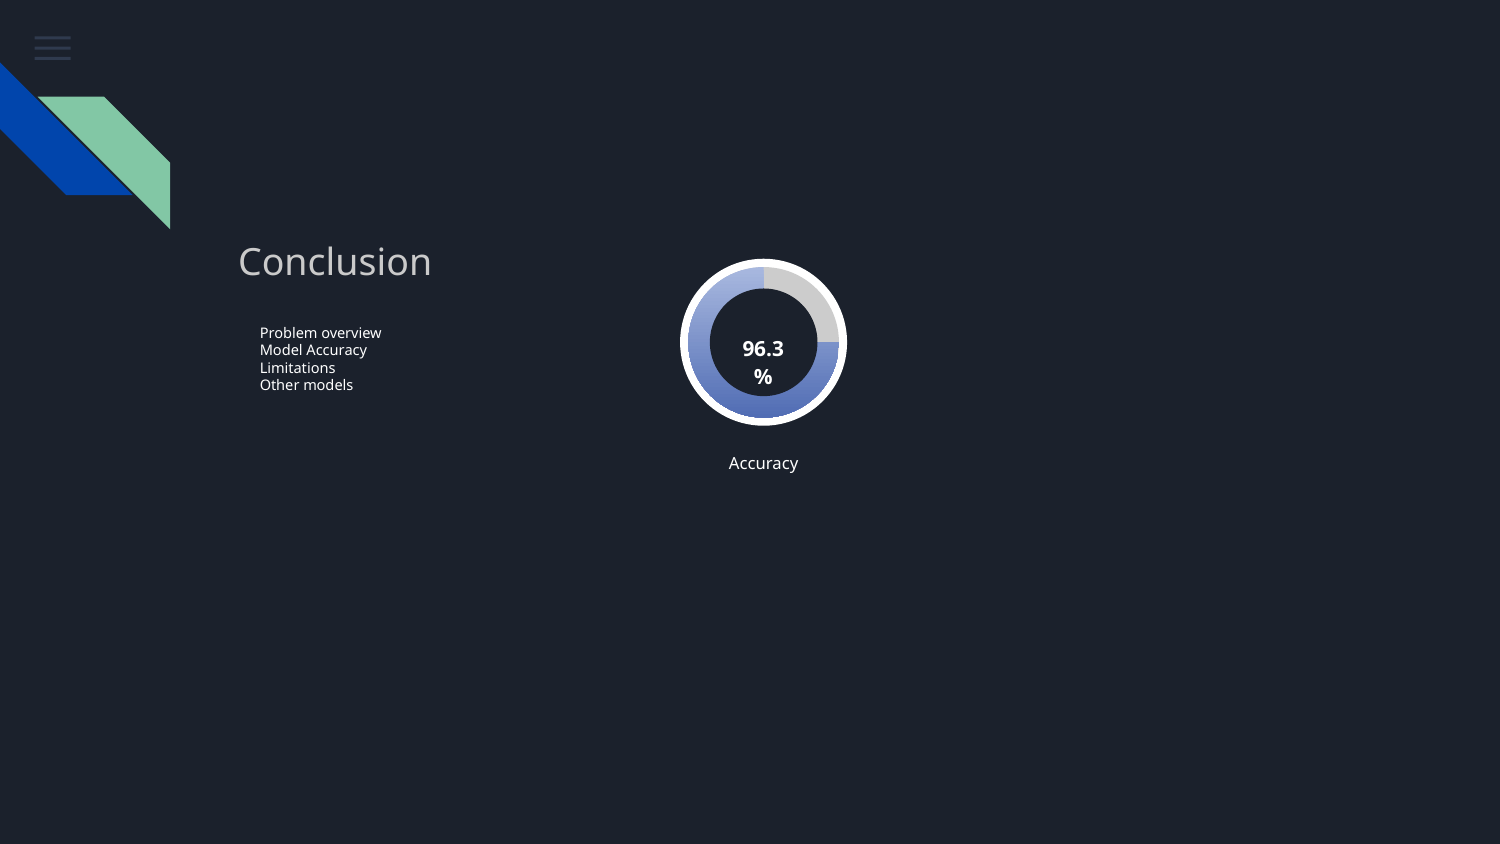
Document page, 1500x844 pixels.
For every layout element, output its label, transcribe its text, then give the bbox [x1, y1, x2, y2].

text_box Accuracy [676, 437, 851, 510]
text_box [679, 258, 848, 426]
text_box Conclusion [223, 233, 1268, 287]
text_box Problem overview Model Accuracy Limitations Other models [244, 308, 933, 473]
